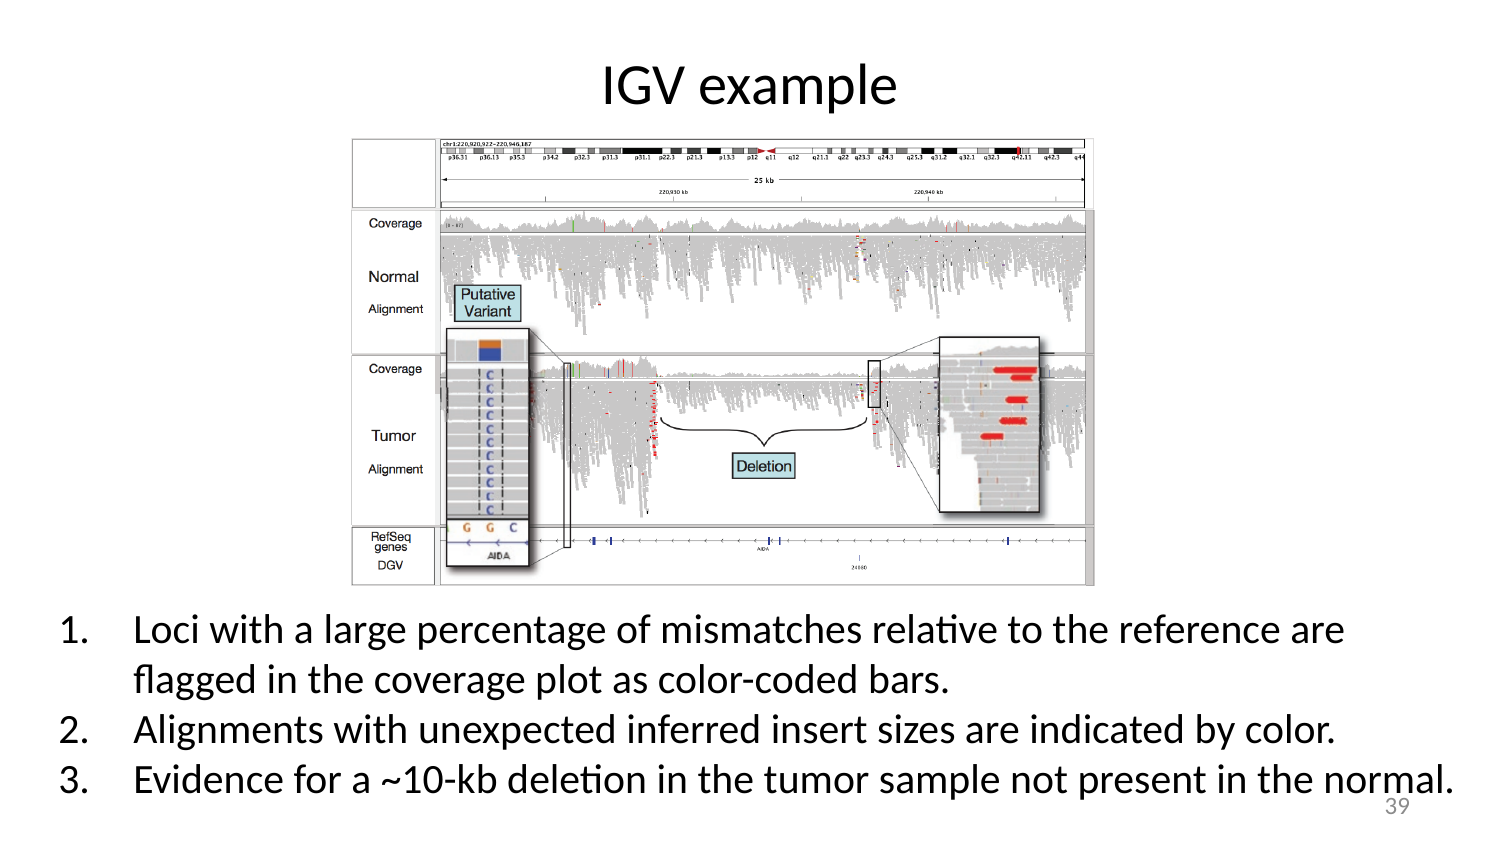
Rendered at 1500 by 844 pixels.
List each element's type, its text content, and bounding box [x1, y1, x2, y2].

text_box Loci with a large percentage of mismatches relative to the reference are flagged in the coverage plot as color-coded bars. Alignments with unexpected inferred insert sizes are indicated by color. Evidence for a ~10-kb deletion in the tumor sample not present in the normal. [43, 594, 1479, 809]
picture [343, 128, 1101, 595]
slide_number 39 [1074, 782, 1425, 827]
title IGV example [75, 33, 1425, 129]
